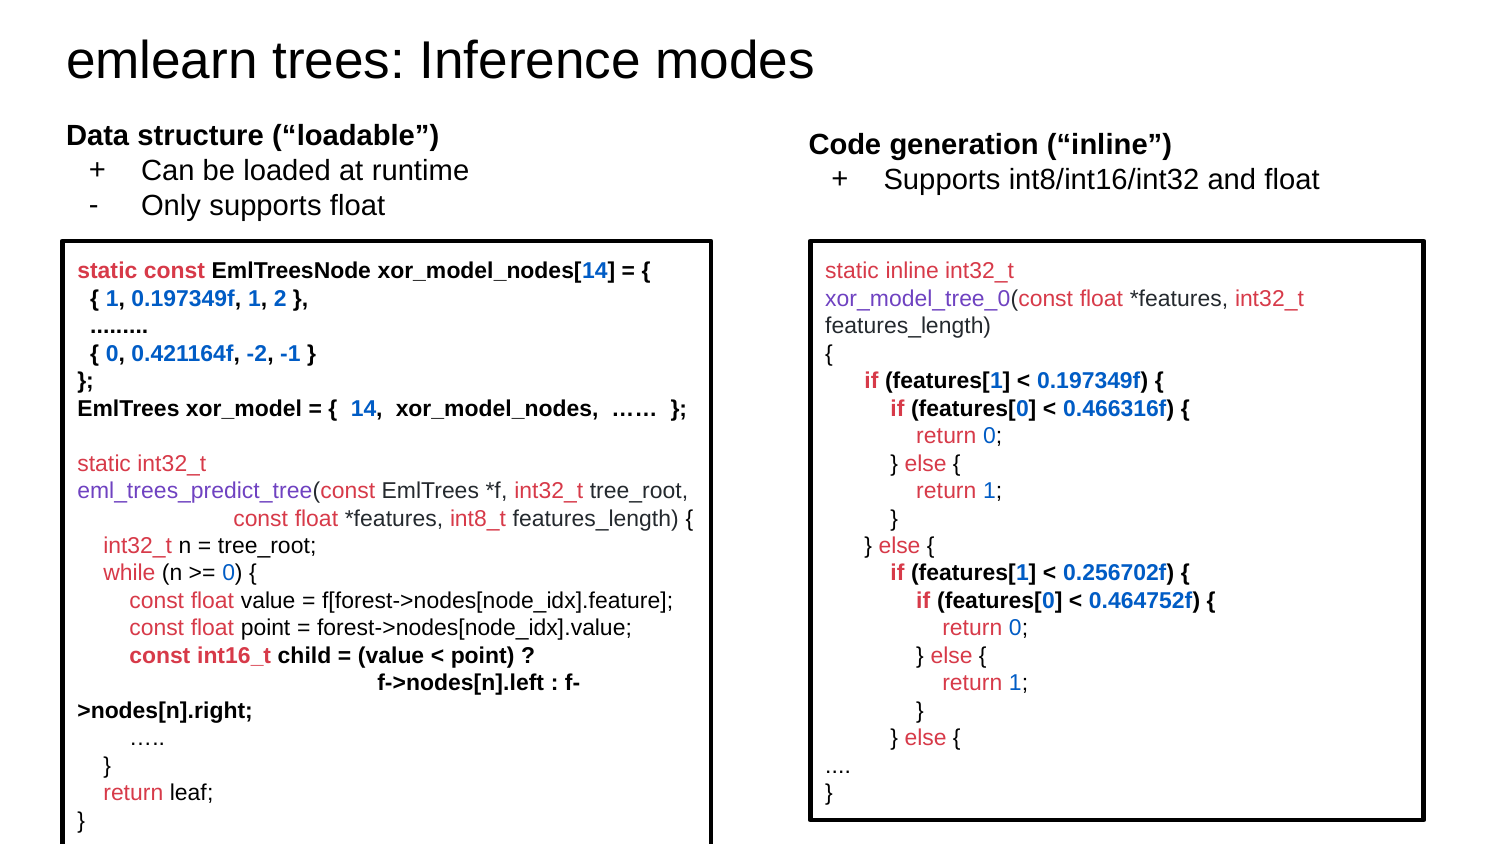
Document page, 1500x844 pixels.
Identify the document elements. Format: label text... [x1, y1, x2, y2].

text_box static inline int32_t xor_model_tree_0(const float *features, int32_t features_length) { if (features[1] < 0.197349f) { if (features[0] < 0.466316f) { return 0; } else { return 1; } } else { if (features[1] < 0.256702f) { if (features[0] < 0.464752f) { return 0; } else { return 1; } } else { .... } [810, 240, 1424, 821]
text_box static const EmlTreesNode xor_model_nodes[14] = { { 1, 0.197349f, 1, 2 }, ......... { 0, 0.421164f, -2, -1 } }; EmlTrees xor_model = { 14, xor_model_nodes, …… }; static int32_t eml_trees_predict_tree(const EmlTrees *f, int32_t tree_root, const float *features, int8_t features_length) { int32_t n = tree_root; while (n >= 0) { const float value = f[forest->nodes[node_idx].feature]; const float point = forest->nodes[node_idx].value; const int16_t child = (value < point) ? f->nodes[n].left : f->nodes[n].right; ….. } return leaf; } [62, 240, 711, 844]
title emlearn trees: Inference modes [51, 10, 1449, 105]
list Data structure (“loadable”) Can be loaded at runtime Only supports float [51, 101, 735, 257]
text_box Code generation (“inline”) Supports int8/int16/int32 and float [793, 110, 1462, 211]
